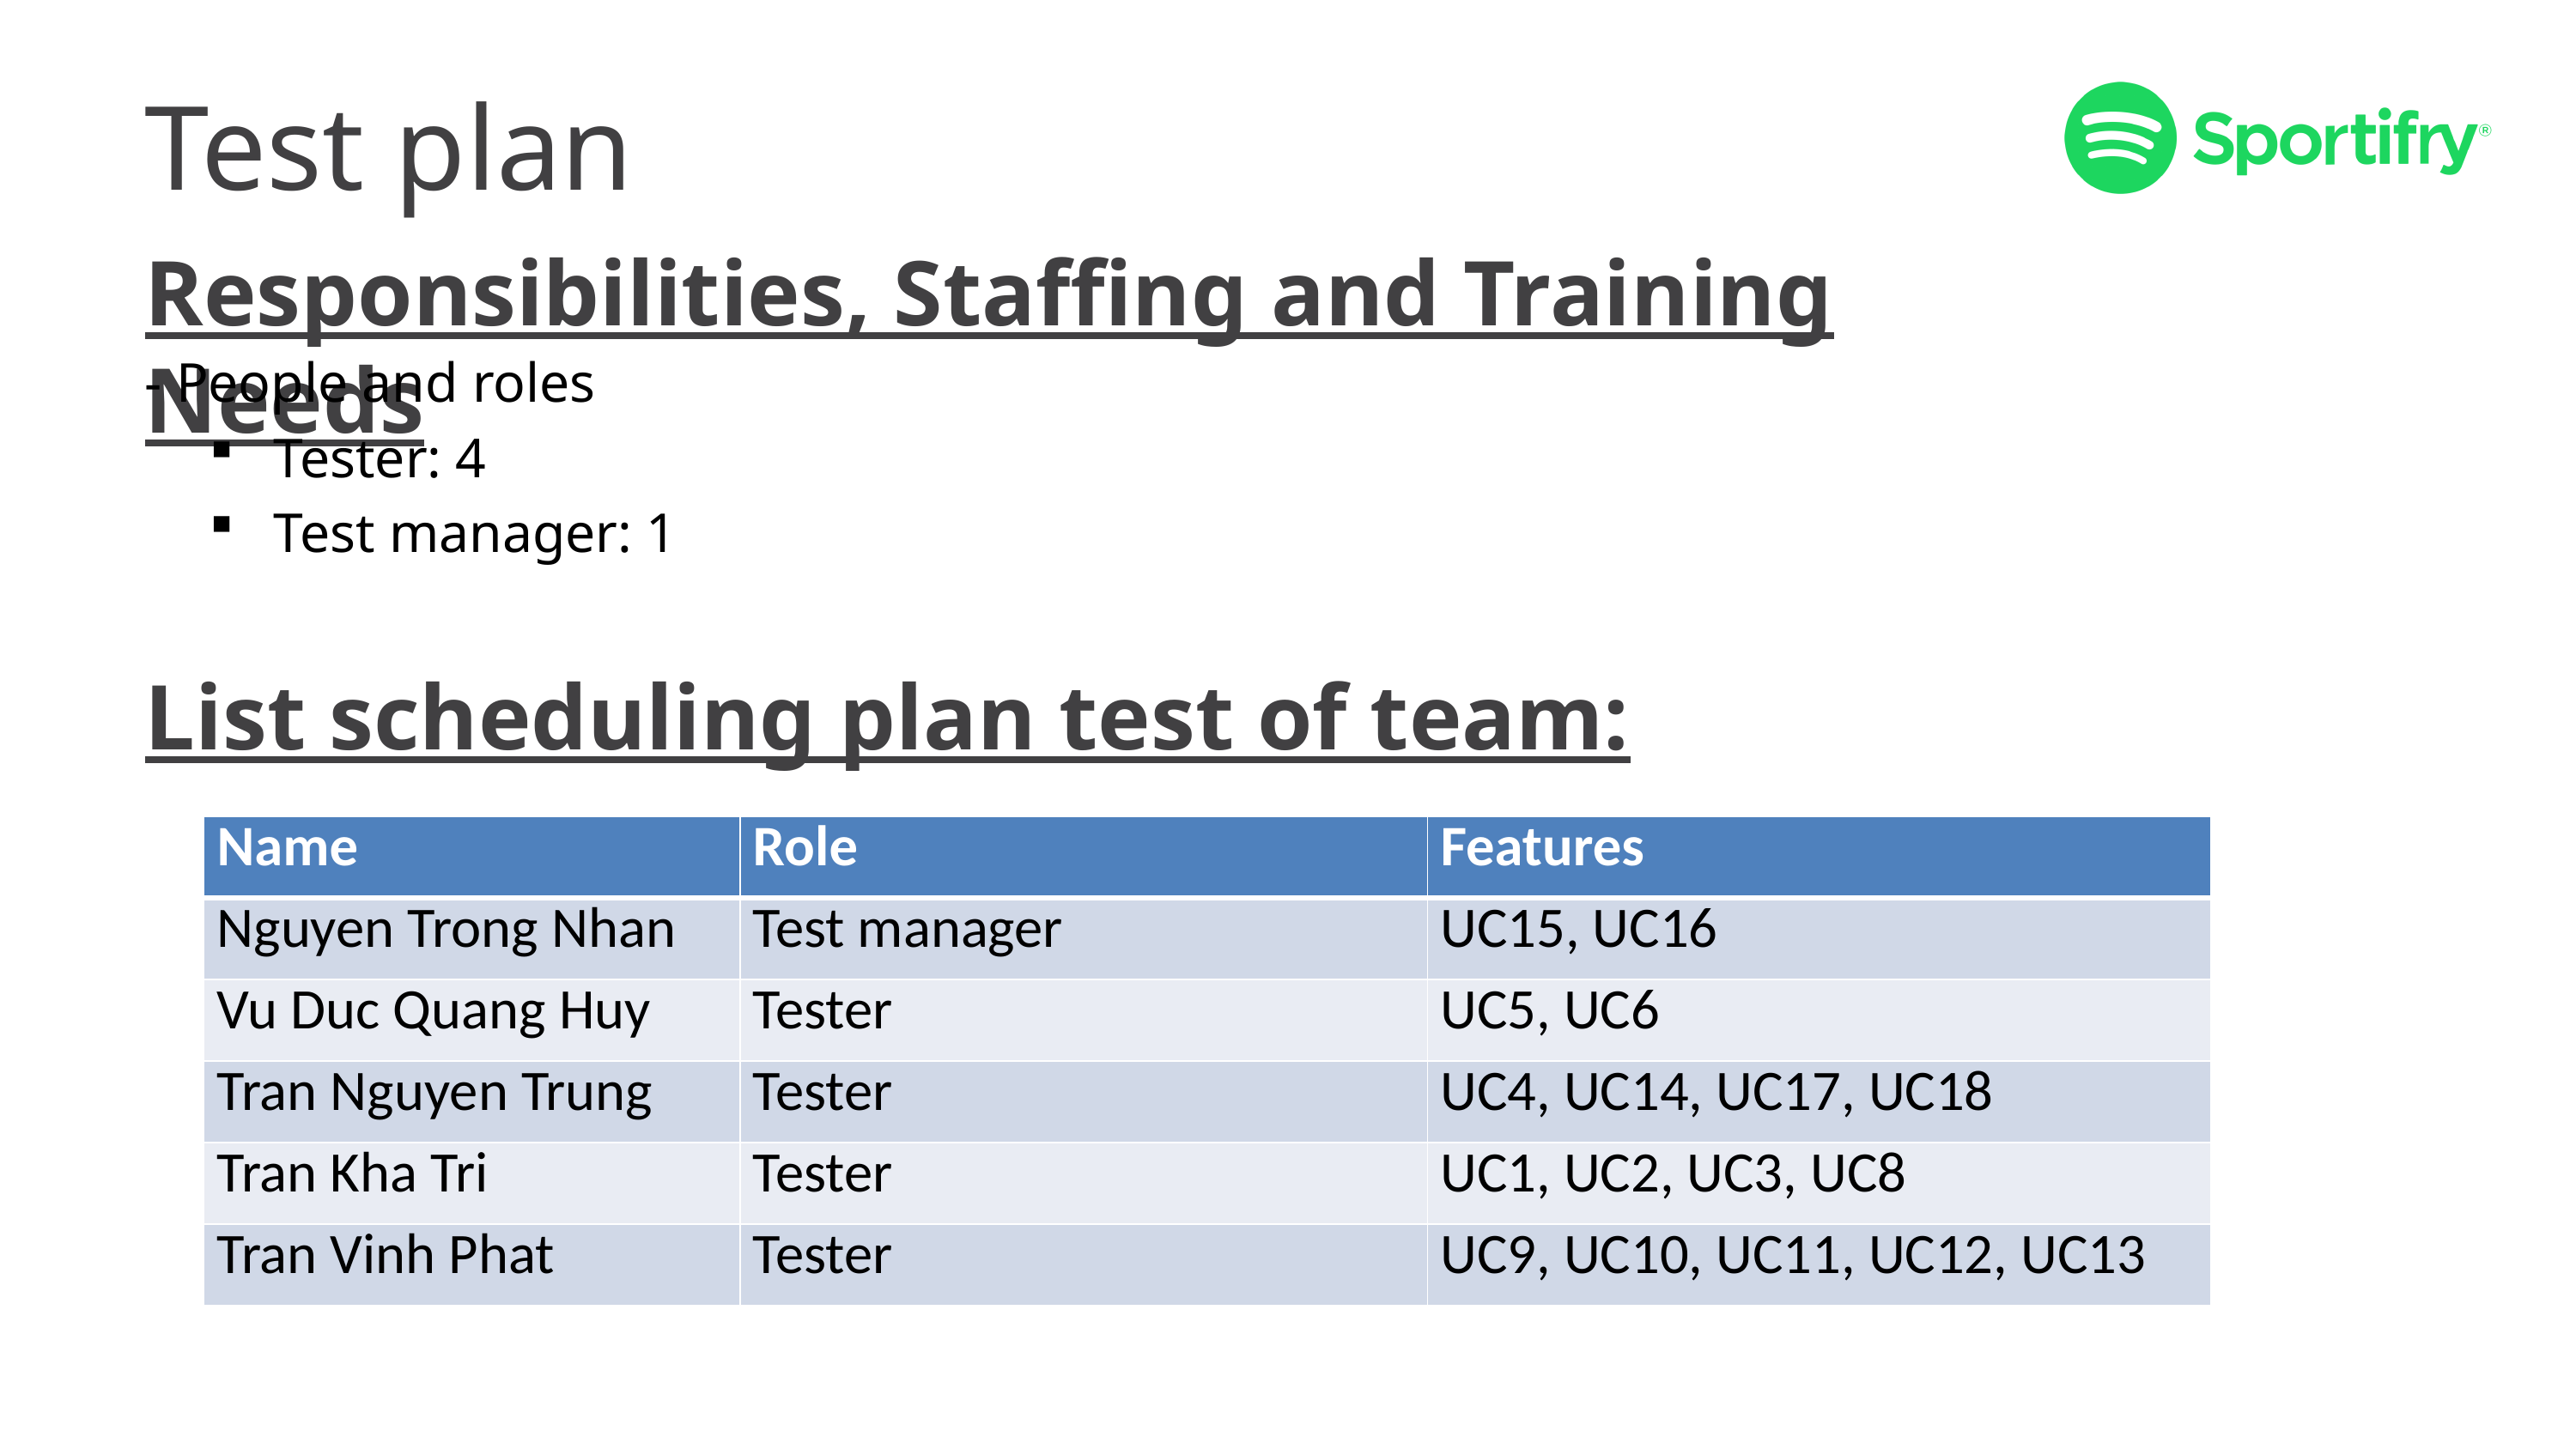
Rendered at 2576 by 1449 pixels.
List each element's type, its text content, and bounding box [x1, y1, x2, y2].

table_cell UC9, UC10, UC11, UC12, UC13 [1428, 1225, 2210, 1305]
picture [2064, 82, 2538, 195]
table_cell UC5, UC6 [1428, 980, 2210, 1060]
table_header Features [1428, 817, 2210, 895]
table_cell Tester [741, 1062, 1427, 1142]
text_box Responsibilities, Staffing and Training Needs [144, 235, 1964, 451]
table_cell UC4, UC14, UC17, UC18 [1428, 1062, 2210, 1142]
table_cell Tran Kha Tri [204, 1143, 739, 1223]
text_box List scheduling plan test of team: [144, 659, 1964, 767]
table_cell Tester [741, 1225, 1427, 1305]
table_cell Tester [741, 1143, 1427, 1223]
table_cell Tran Vinh Phat [204, 1225, 739, 1305]
text_box - People and roles Tester: 4 Test manager: 1 [144, 337, 1215, 564]
table_header Name [204, 817, 739, 895]
text_box Test plan [144, 73, 1289, 214]
table_cell Nguyen Trong Nhan [204, 900, 739, 979]
table_cell Tran Nguyen Trung [204, 1062, 739, 1142]
table_cell Test manager [741, 900, 1427, 979]
table_cell Vu Duc Quang Huy [204, 980, 739, 1060]
table_cell UC1, UC2, UC3, UC8 [1428, 1143, 2210, 1223]
table_header Role [741, 817, 1427, 895]
table_cell UC15, UC16 [1428, 900, 2210, 979]
table_cell Tester [741, 980, 1427, 1060]
